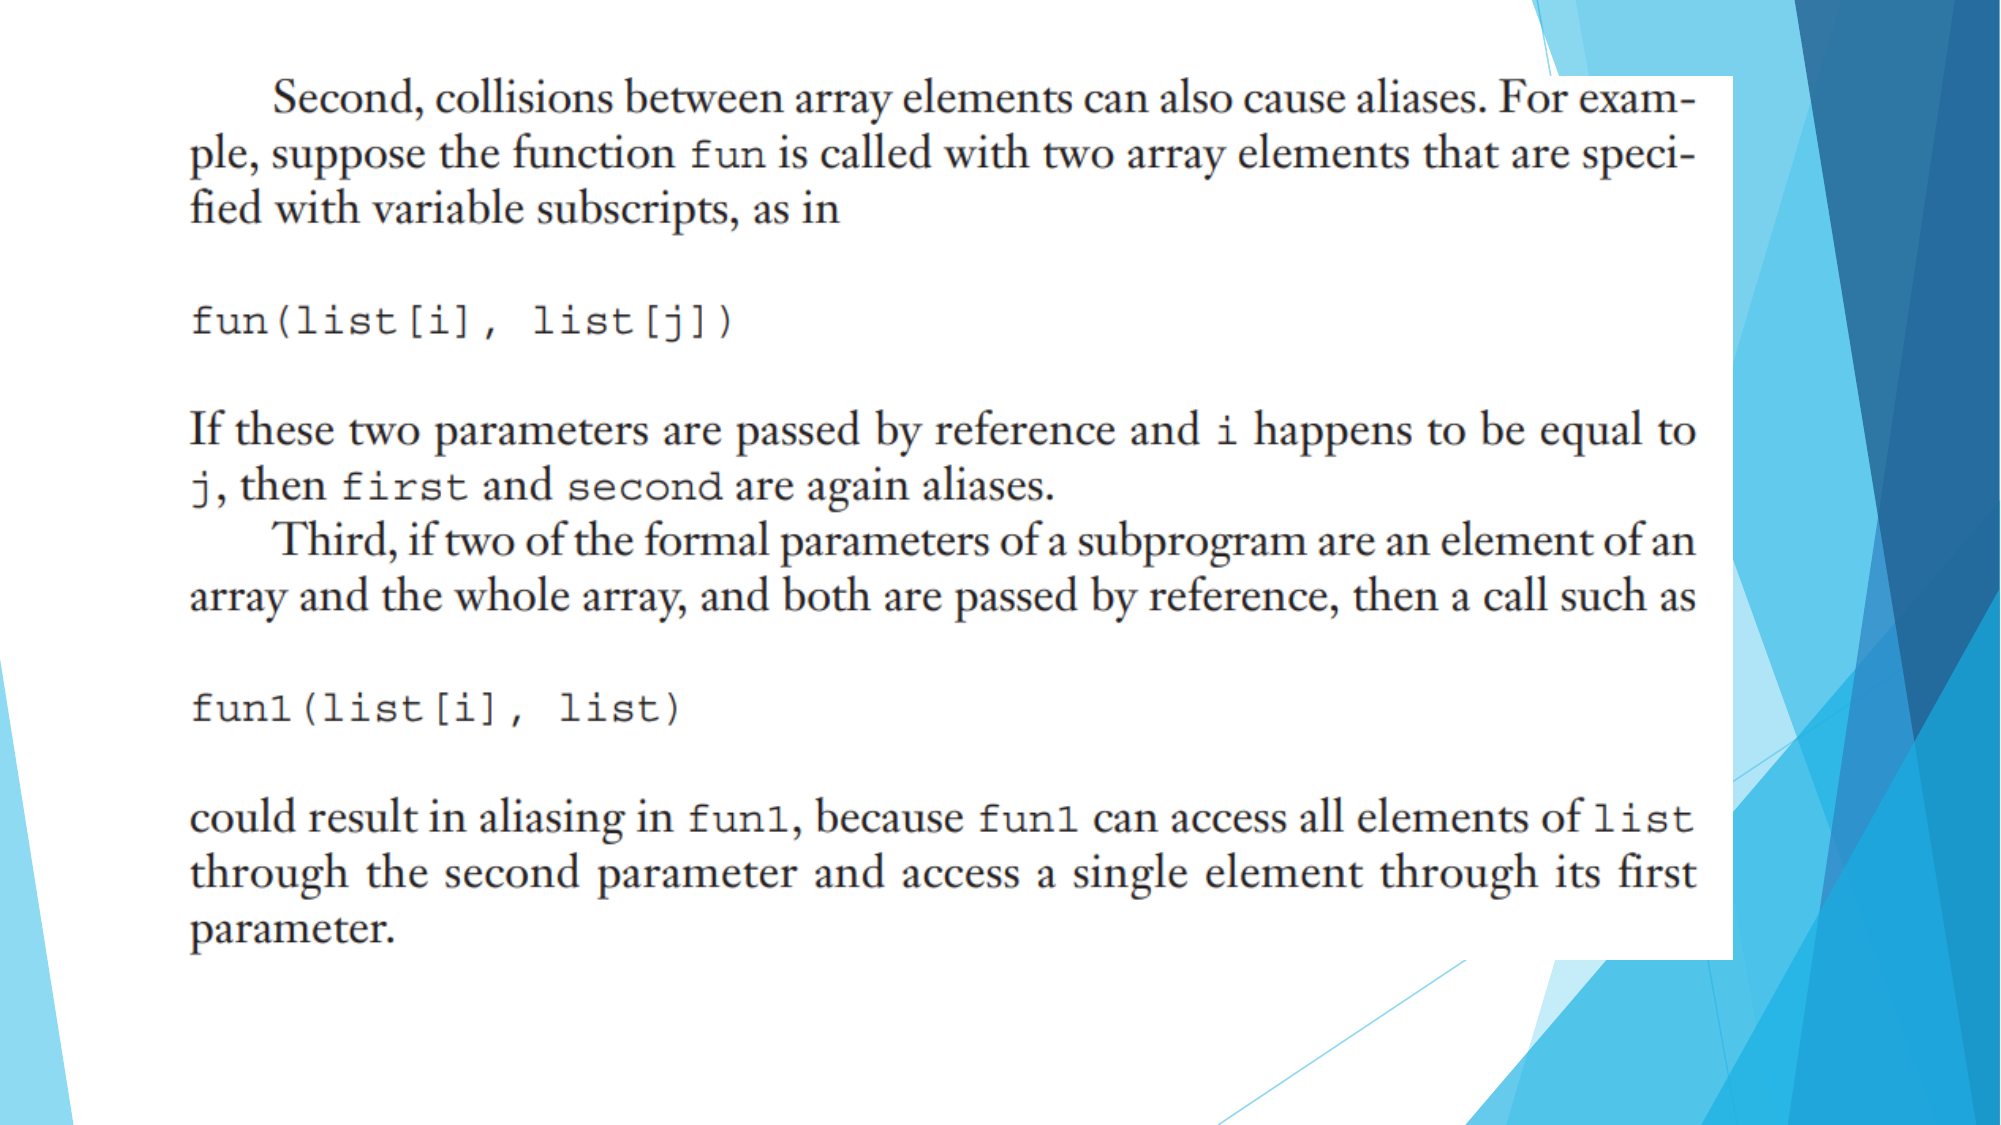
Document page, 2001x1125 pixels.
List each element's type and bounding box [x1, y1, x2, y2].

list [109, 75, 1733, 960]
